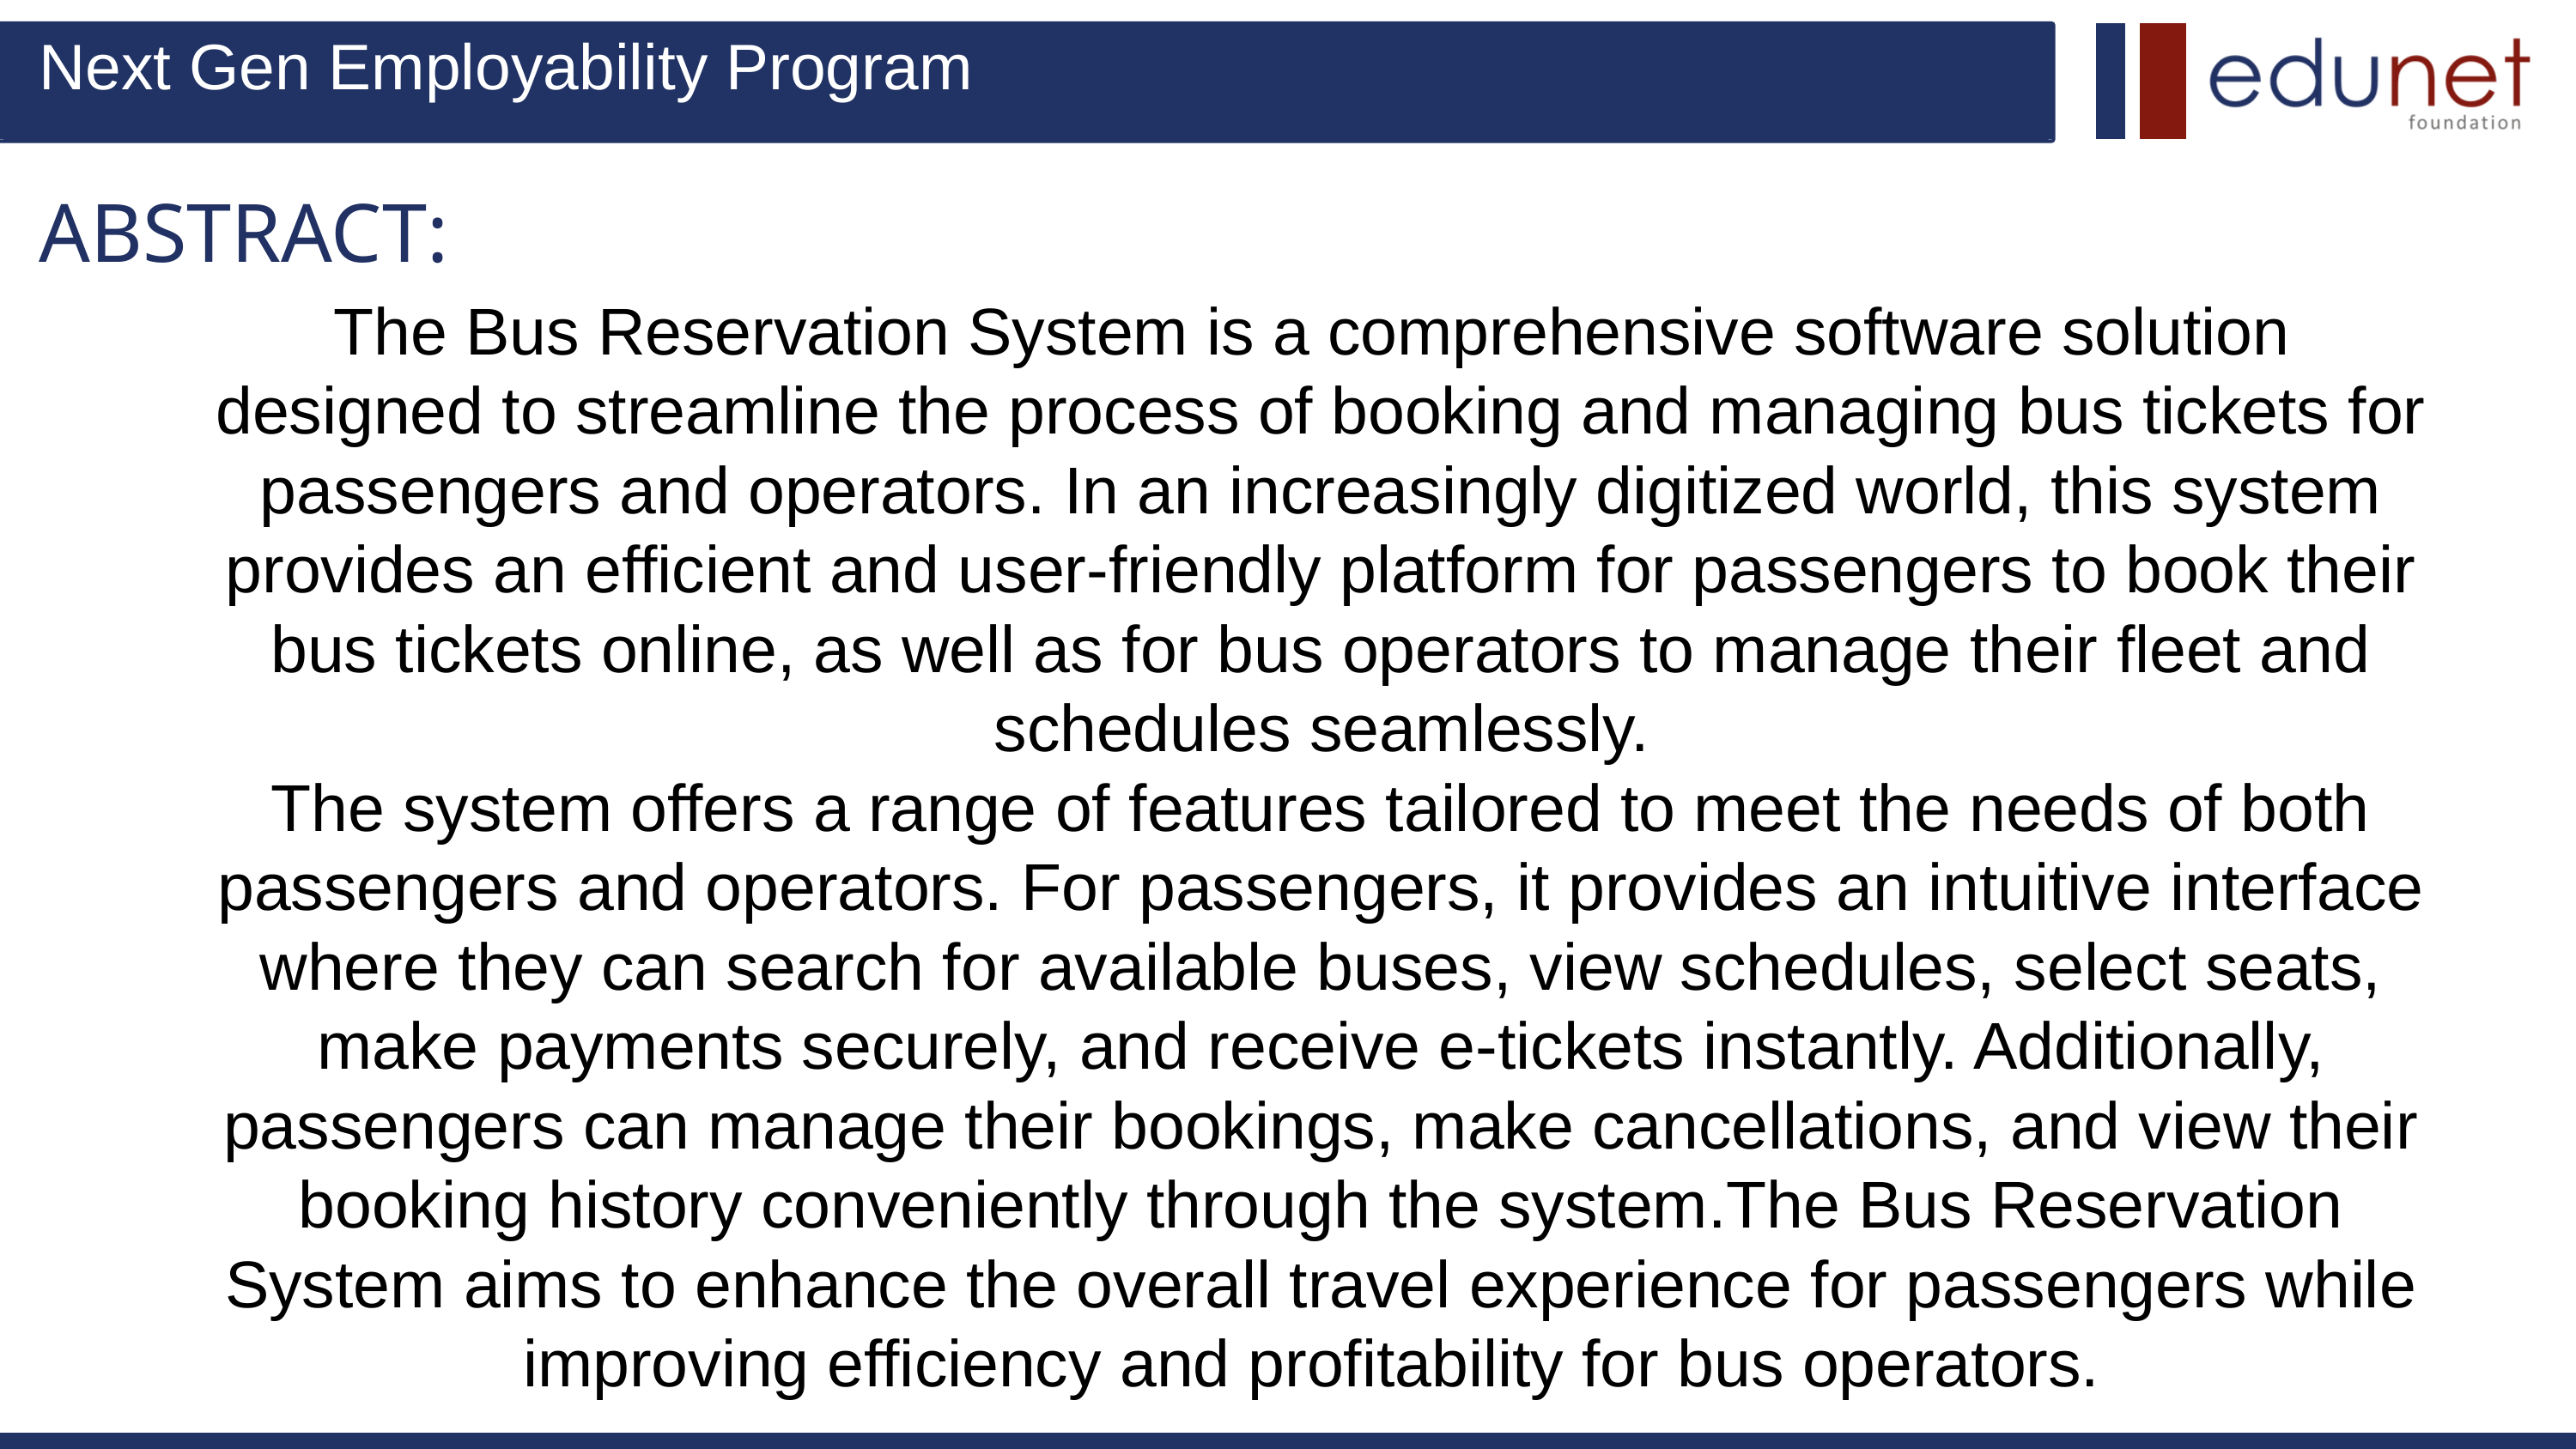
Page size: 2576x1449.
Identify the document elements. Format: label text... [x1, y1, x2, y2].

text_box [2368, 25, 2545, 142]
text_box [0, 21, 2056, 143]
text_box ABSTRACT: [39, 181, 841, 278]
text_box The Bus Reservation System is a comprehensive software solution designed to streamline the process of booking and managing bus tickets for passengers and operators. In an increasingly digitized world, this system provides an efficient and user-friendly platform for passengers to book their bus tickets online, as well as for bus operators to manage their fleet and schedules seamlessly. The system offers a range of features tailored to meet the needs of both passengers and operators. For passengers, it provides an intuitive interface where they can search for available buses, view schedules, select seats, make payments securely, and receive e-tickets instantly. Additionally, passengers can manage their bookings, make cancellations, and view their booking history conveniently through the system.The Bus Reservation System aims to enhance the overall travel experience for passengers while improving efficiency and profitability for bus operators. [212, 288, 2432, 1401]
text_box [0, 1432, 2576, 1449]
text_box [2051, 17, 2365, 183]
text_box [2139, 22, 2187, 140]
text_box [2095, 22, 2126, 140]
